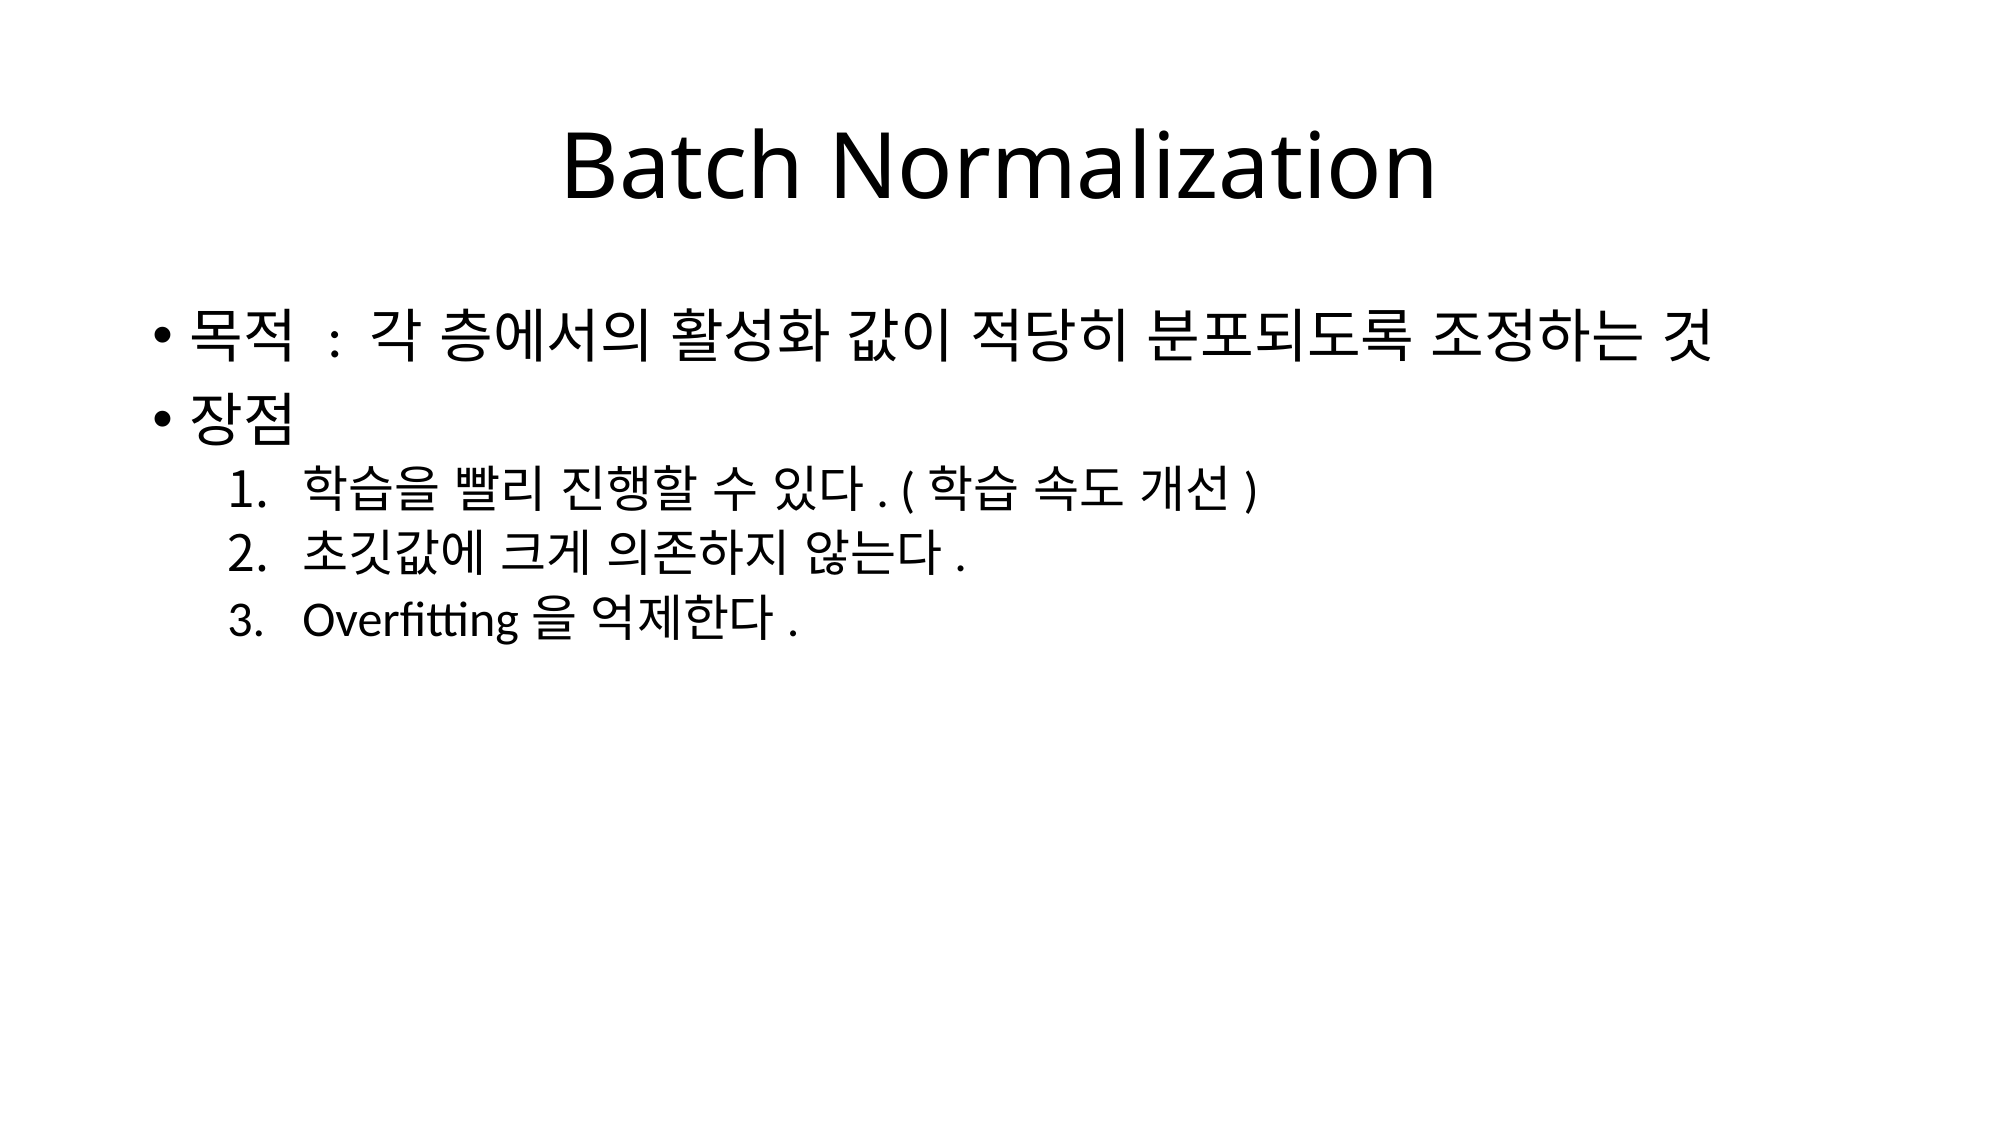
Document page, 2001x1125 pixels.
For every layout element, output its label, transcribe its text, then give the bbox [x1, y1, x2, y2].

list 목적 : 각 층에서의 활성화 값이 적당히 분포되도록 조정하는 것 장점 학습을 빨리 진행할 수 있다. (학습 속도 개선) 초깃값에 크게 의존하지 않는다. Overfitting을 억제한다. [137, 299, 1863, 1014]
title Batch Normalization [137, 59, 1863, 278]
